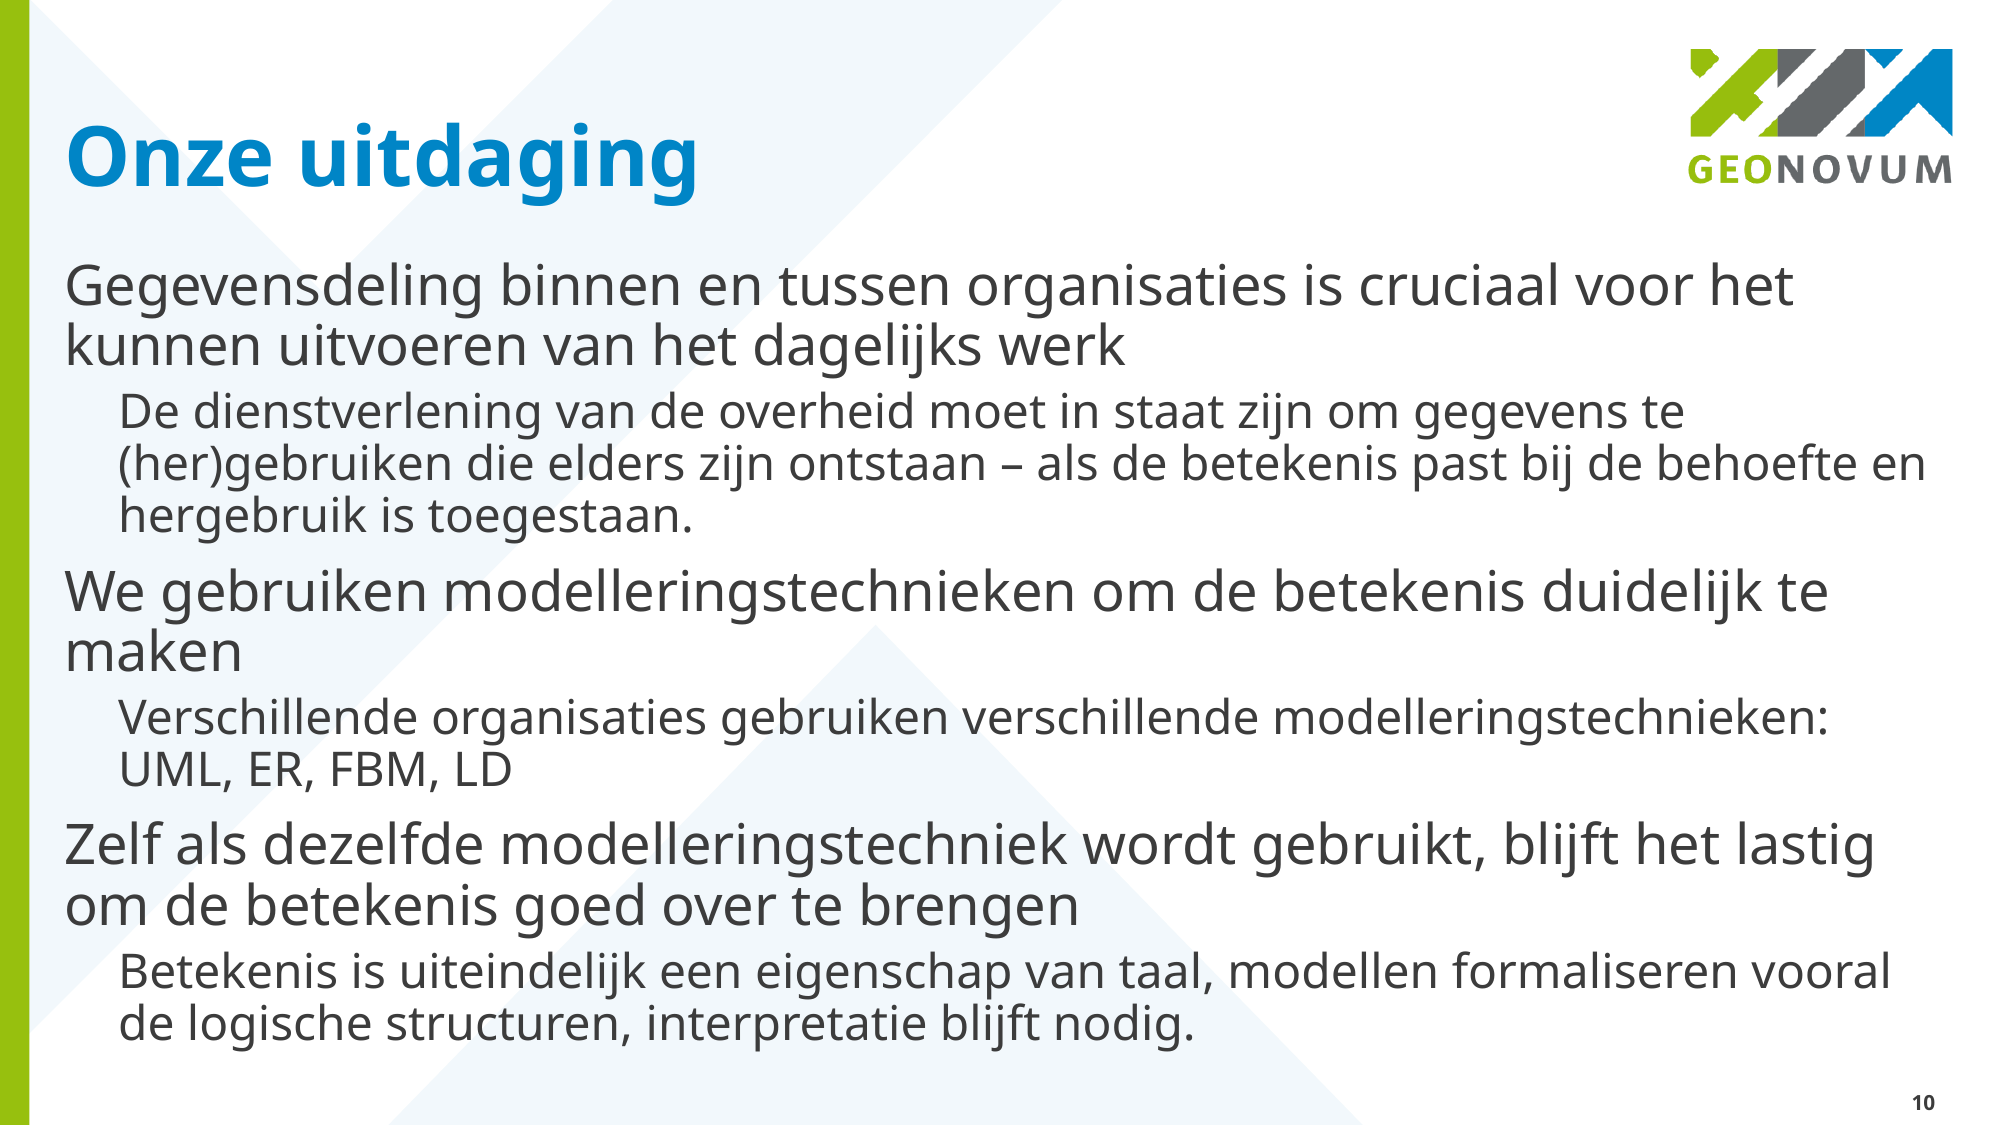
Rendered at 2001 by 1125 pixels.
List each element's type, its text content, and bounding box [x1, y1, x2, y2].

picture [1686, 49, 1955, 186]
slide_number 10 [1824, 1088, 1951, 1120]
list Gegevensdeling binnen en tussen organisaties is cruciaal voor het kunnen uitvoeren van het dagelijks werk De dienstverlening van de overheid moet in staat zijn om gegevens te (her)gebruiken die elders zijn ontstaan – als de betekenis past bij de behoefte en hergebruik is toegestaan. We gebruiken modelleringstechnieken om de betekenis duidelijk te maken Verschillende organisaties gebruiken verschillende modelleringstechnieken: UML, ER, FBM, LD Zelf als dezelfde modelleringstechniek wordt gebruikt, blijft het lastig om de betekenis goed over te brengen Betekenis is uiteindelijk een eigenschap van taal, modellen formaliseren vooral de logische structuren, interpretatie blijft nodig. [49, 249, 1951, 1059]
title Onze uitdaging [49, 0, 1654, 210]
